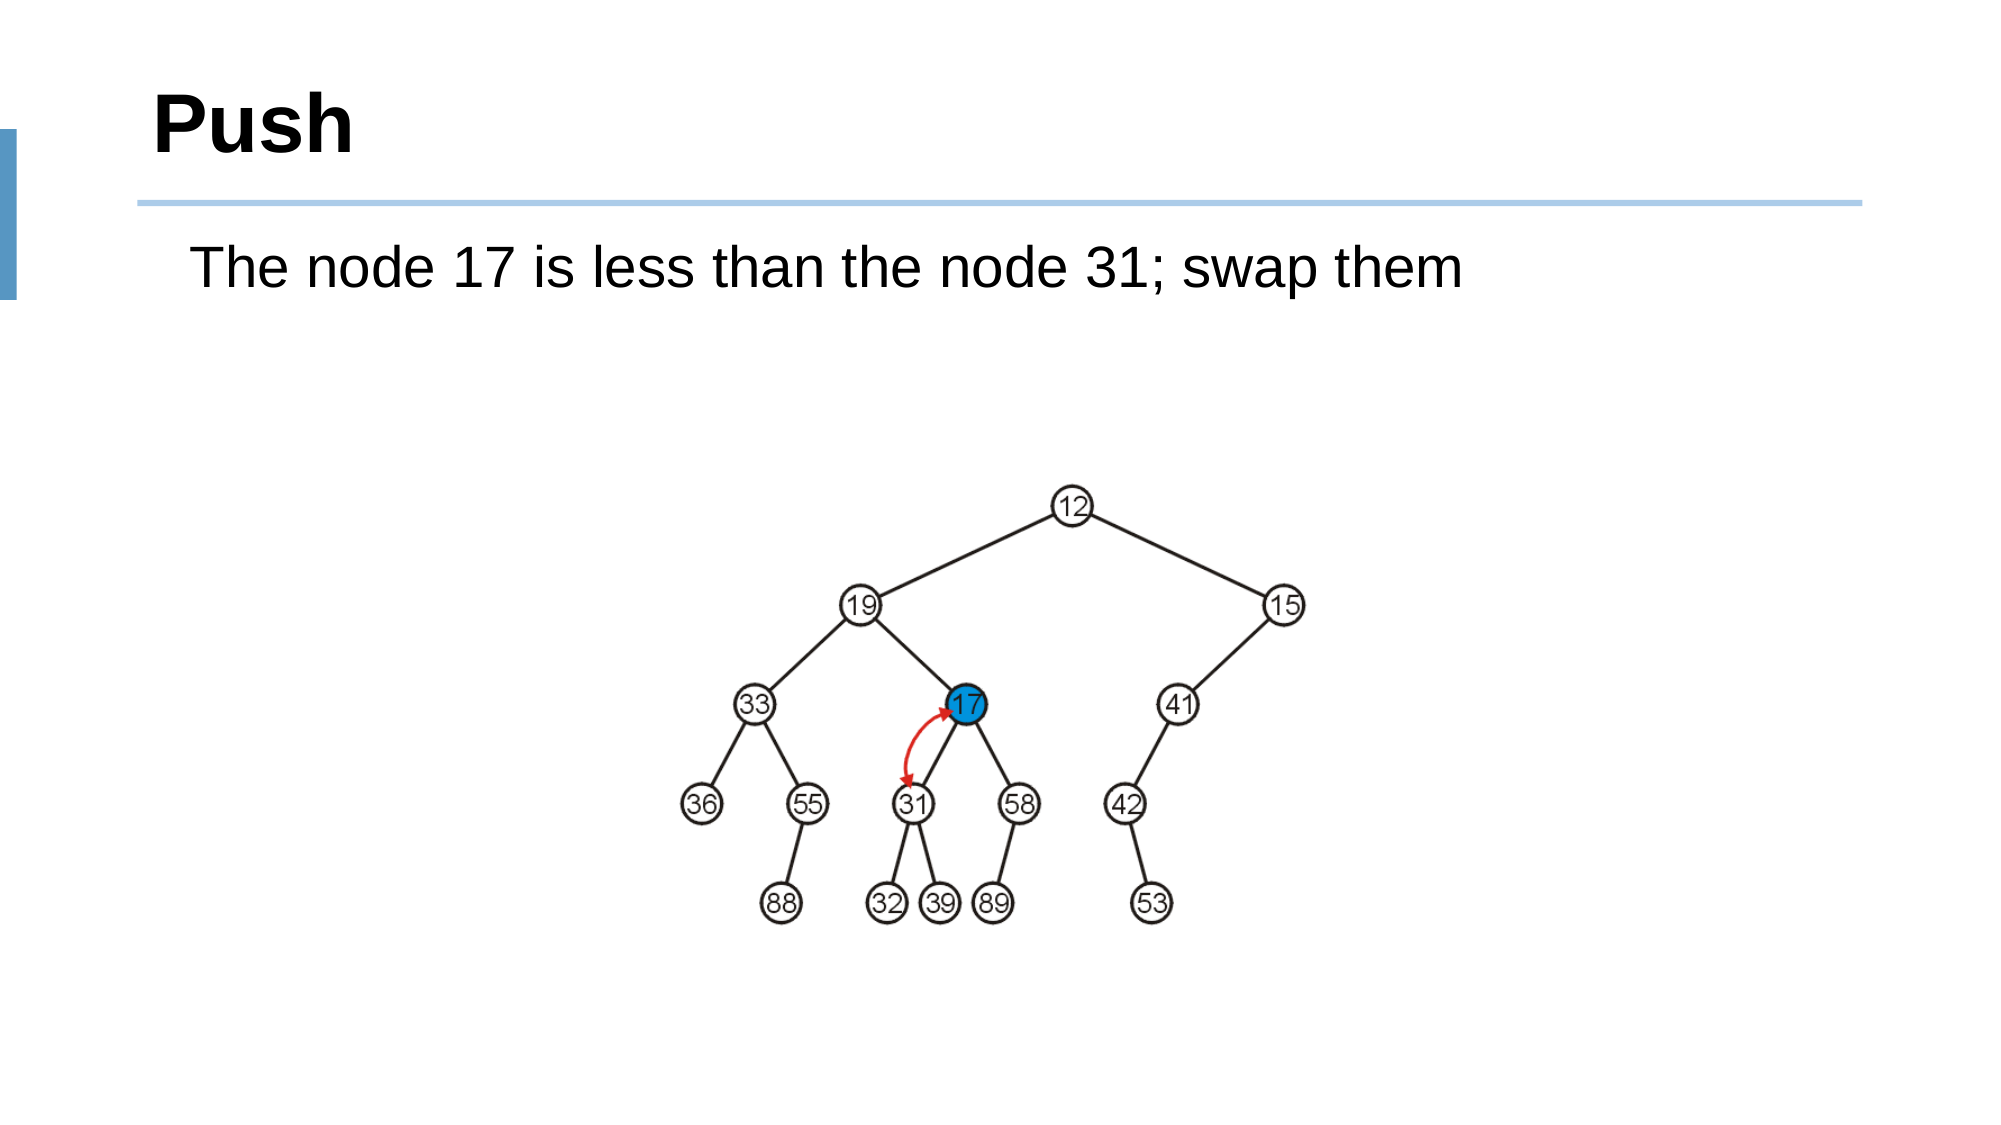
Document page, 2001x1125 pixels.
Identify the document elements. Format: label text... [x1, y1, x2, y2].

picture [674, 479, 1311, 930]
title Push [137, 42, 1863, 208]
list The node 17 is less than the node 31; swap them [137, 229, 1863, 1014]
